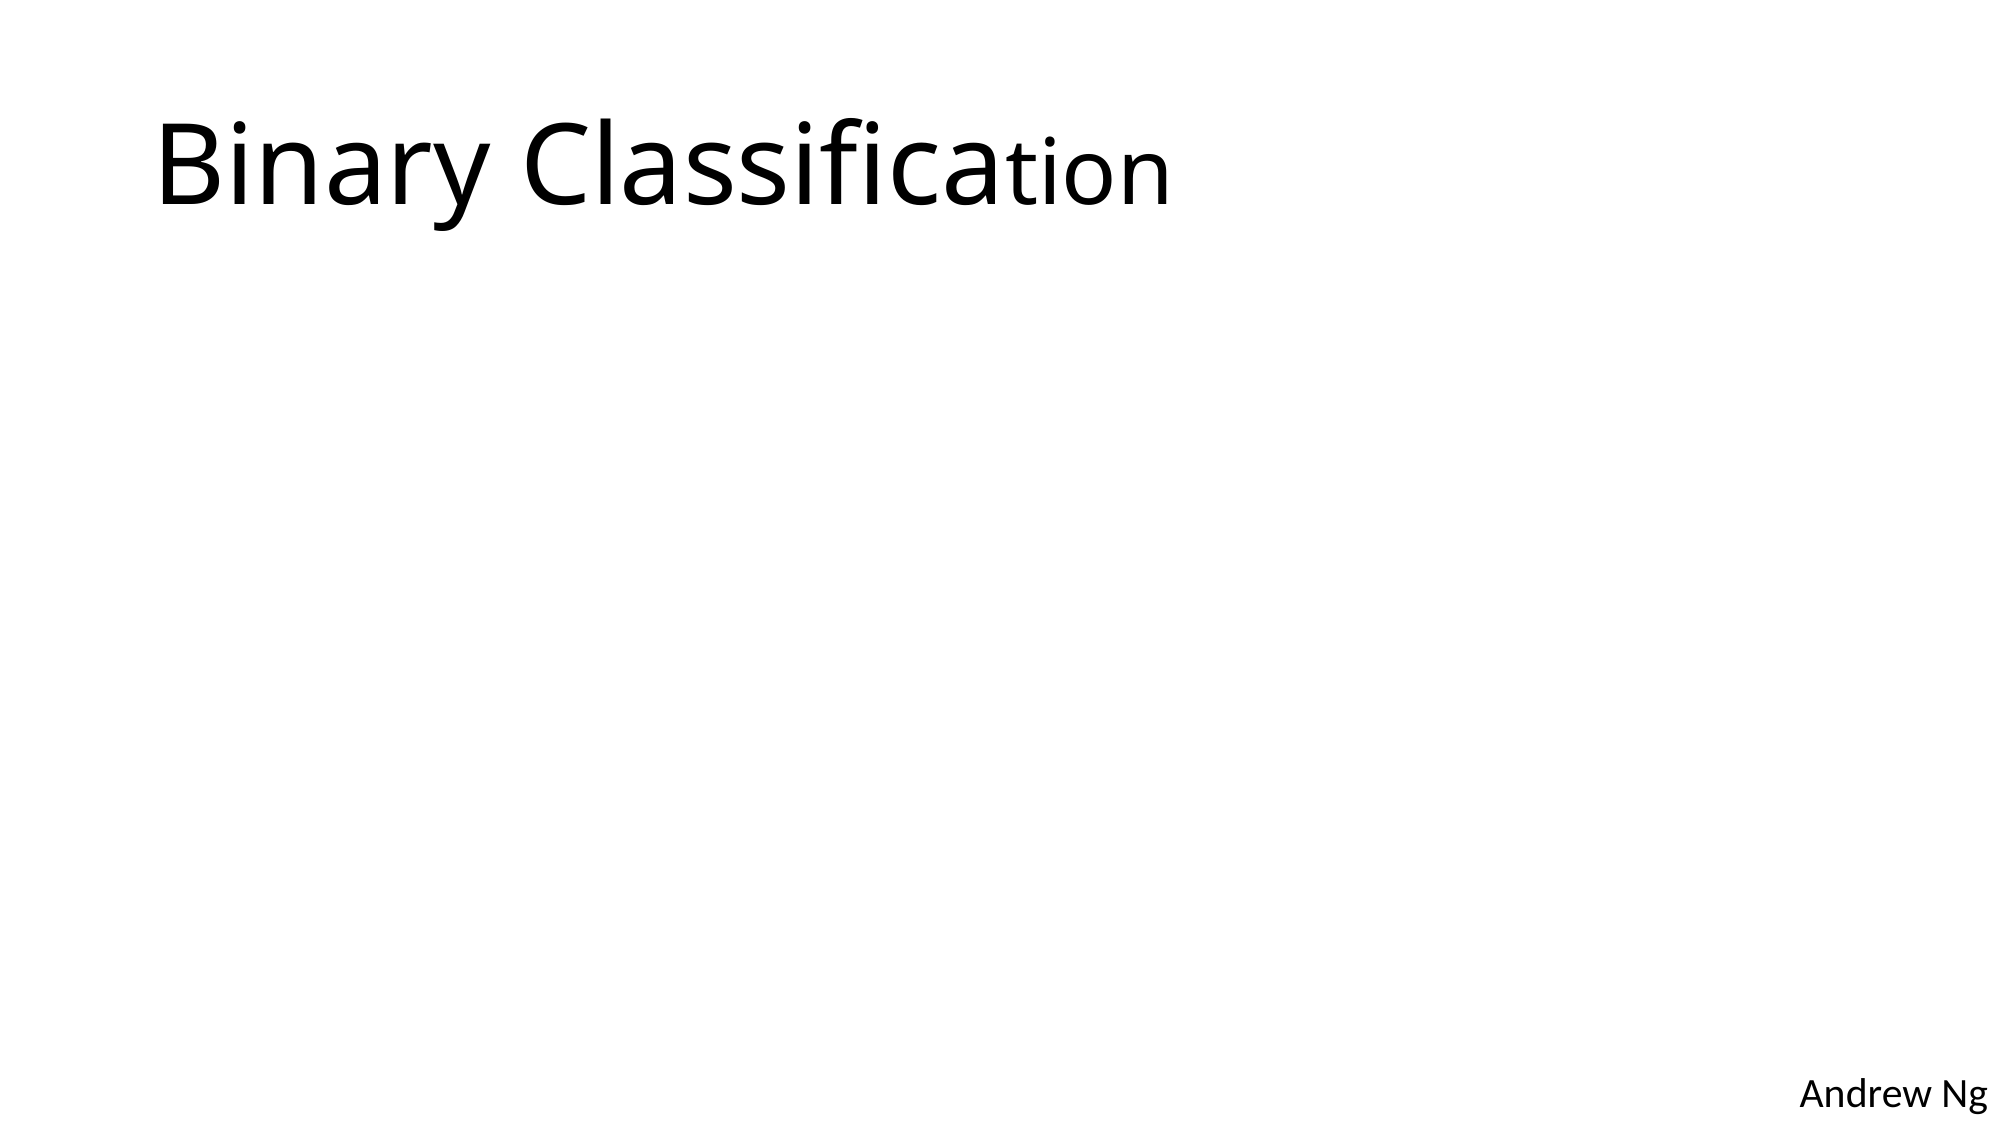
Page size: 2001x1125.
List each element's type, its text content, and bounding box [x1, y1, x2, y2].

title Binary Classification [137, 59, 1863, 278]
